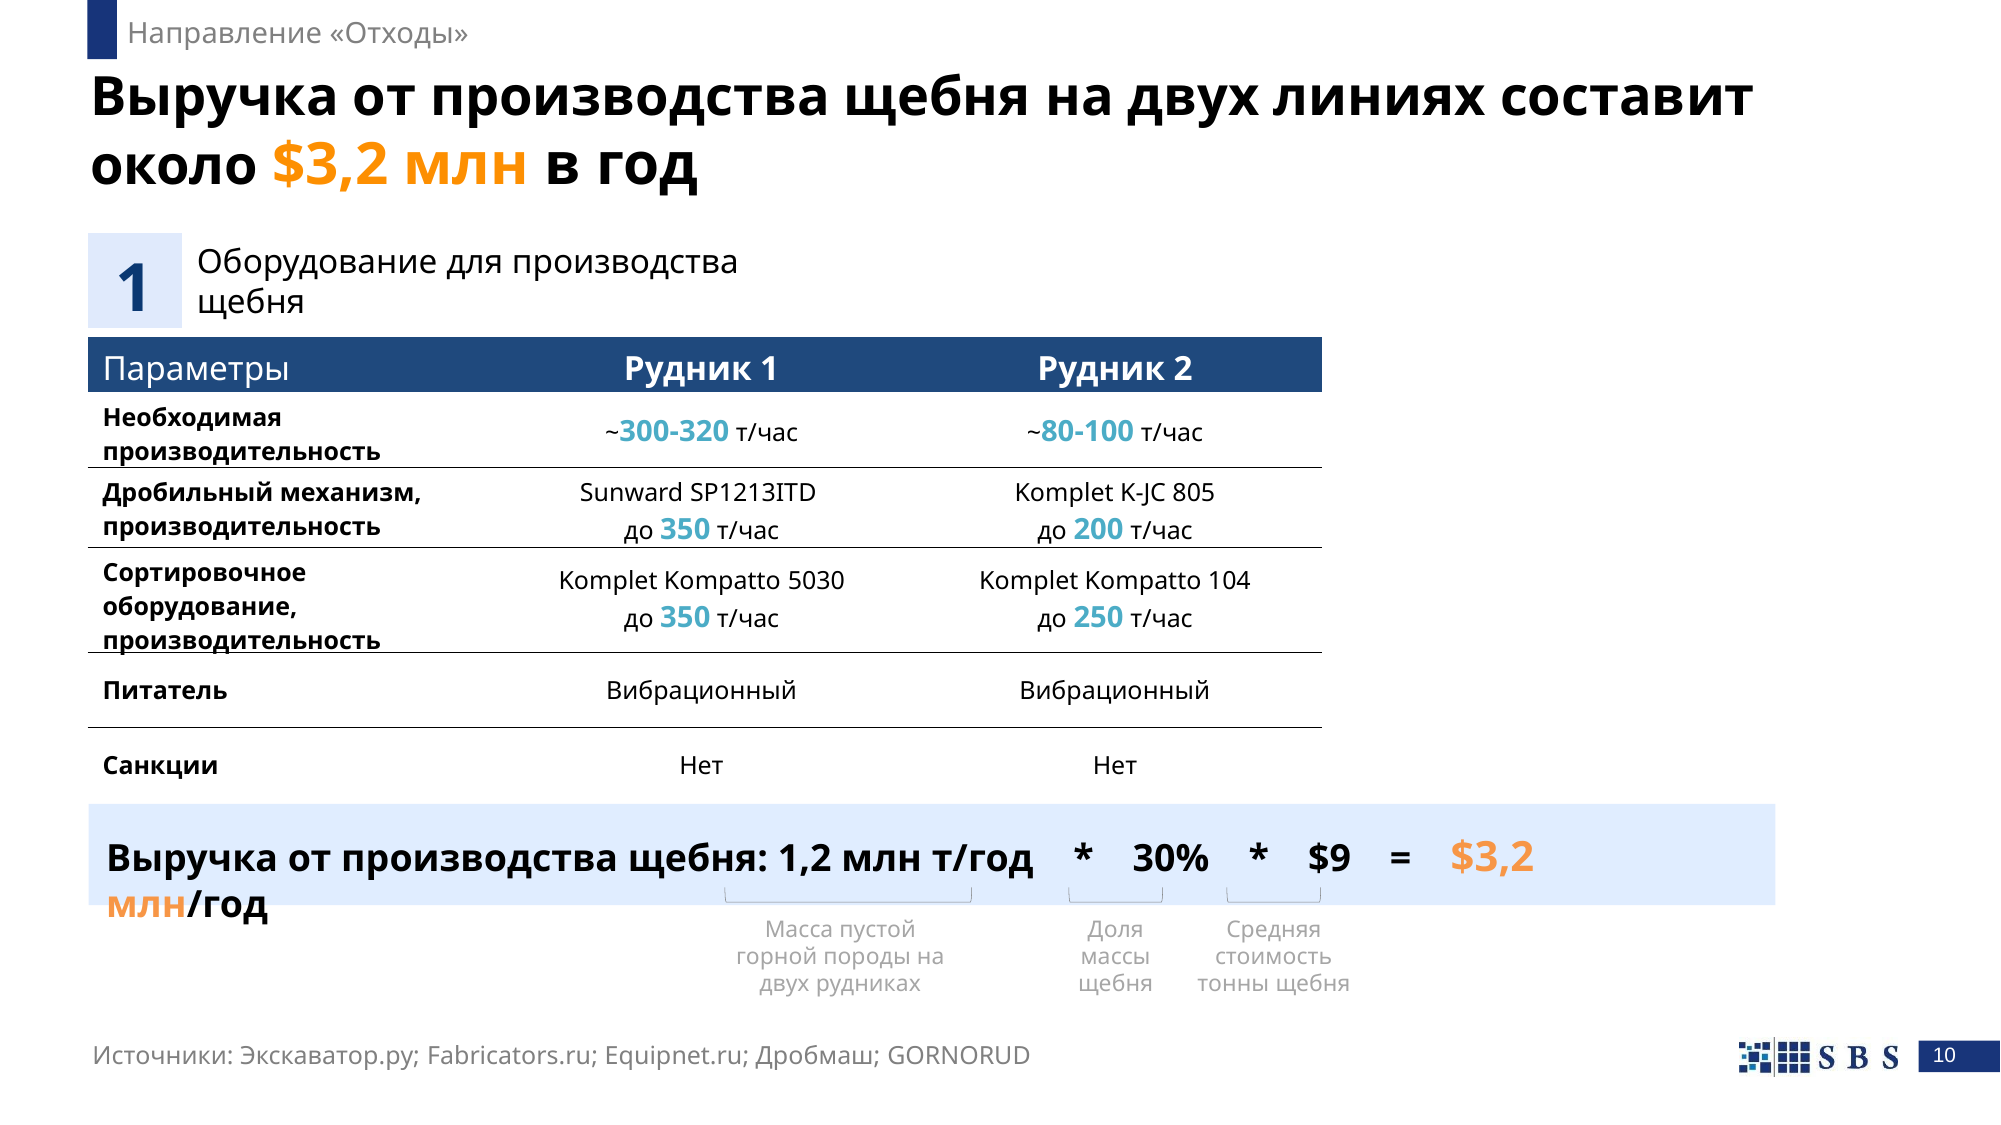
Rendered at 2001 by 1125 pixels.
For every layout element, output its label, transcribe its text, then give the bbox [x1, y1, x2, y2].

table_cell Komplet Kompatto 104 до 250 т/час [908, 548, 1322, 652]
table_cell Komplet K-JC 805 до 200 т/час [908, 468, 1322, 547]
table_cell Санкции [88, 728, 495, 802]
table_cell Необходимая производительность [88, 392, 495, 467]
table_cell Вибрационный [495, 653, 908, 727]
table_cell ~80-100 т/час [908, 392, 1322, 467]
table_cell Нет [495, 728, 908, 802]
table_header 1 [88, 233, 180, 328]
table_cell Сортировочное оборудование, производительность [88, 548, 495, 652]
table_cell Дробильный механизм, производительность [88, 468, 495, 547]
text_box Выручка от производства щебня: 1,2 млн т/год * 30% * $9 = $3,2 млн/год [91, 822, 1701, 933]
text_box Оборудование для производства щебня [180, 230, 851, 330]
table_header Параметры [88, 337, 495, 392]
table_cell ~300-320 т/час [495, 392, 908, 467]
text_box [87, 802, 1777, 907]
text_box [708, 887, 972, 1006]
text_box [1056, 887, 1172, 1006]
table_cell Sunward SP1213ITD до 350 т/час [495, 468, 908, 547]
text_box Источники: Экскаватор.ру; Fabricators.ru; Equipnet.ru; Дробмаш; GORNORUD [90, 1037, 1525, 1070]
text_box [85, 0, 119, 61]
table_header Рудник 1 [495, 337, 908, 392]
table_cell Вибрационный [908, 653, 1322, 727]
title Выручка от производства щебня на двух линиях составит около $3,2 млн в год [88, 59, 1898, 250]
table_cell Нет [908, 728, 1322, 802]
table_cell Питатель [88, 653, 495, 727]
text_box Направление «Отходы» [124, 12, 1905, 50]
picture [1739, 1037, 1899, 1077]
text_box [1174, 887, 1373, 1006]
table_cell Komplet Kompatto 5030 до 350 т/час [495, 548, 908, 652]
slide_number 10 [1920, 1041, 1959, 1125]
table_header Рудник 2 [908, 337, 1322, 392]
